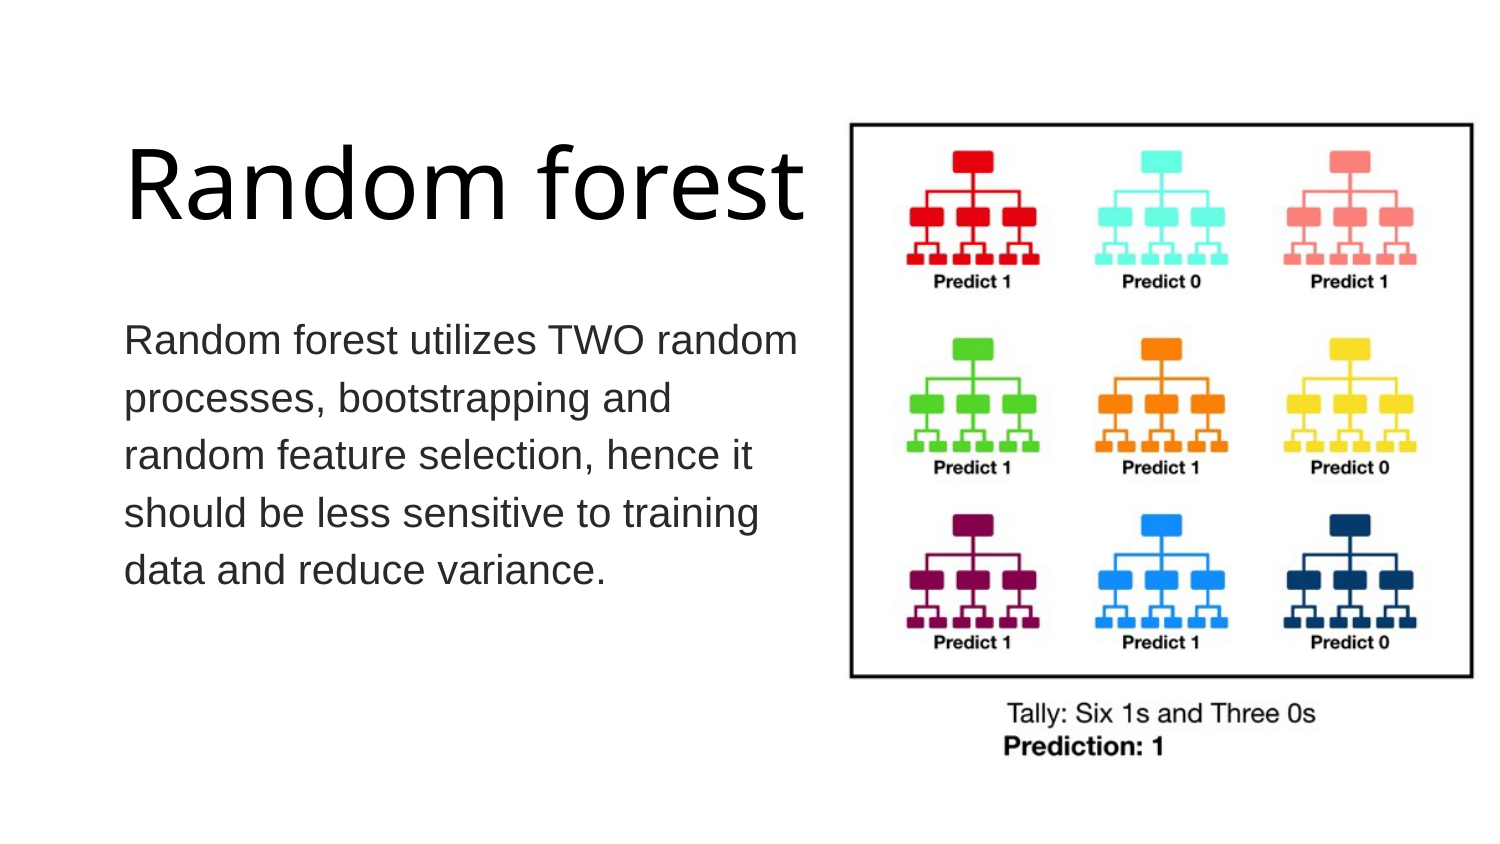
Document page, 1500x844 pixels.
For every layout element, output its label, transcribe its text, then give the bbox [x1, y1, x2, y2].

title Random forest [108, 106, 833, 201]
picture [834, 106, 1487, 770]
subtitle Random forest utilizes TWO random processes, bootstrapping and random feature selection, hence it should be less sensitive to training data and reduce variance. [108, 290, 817, 511]
